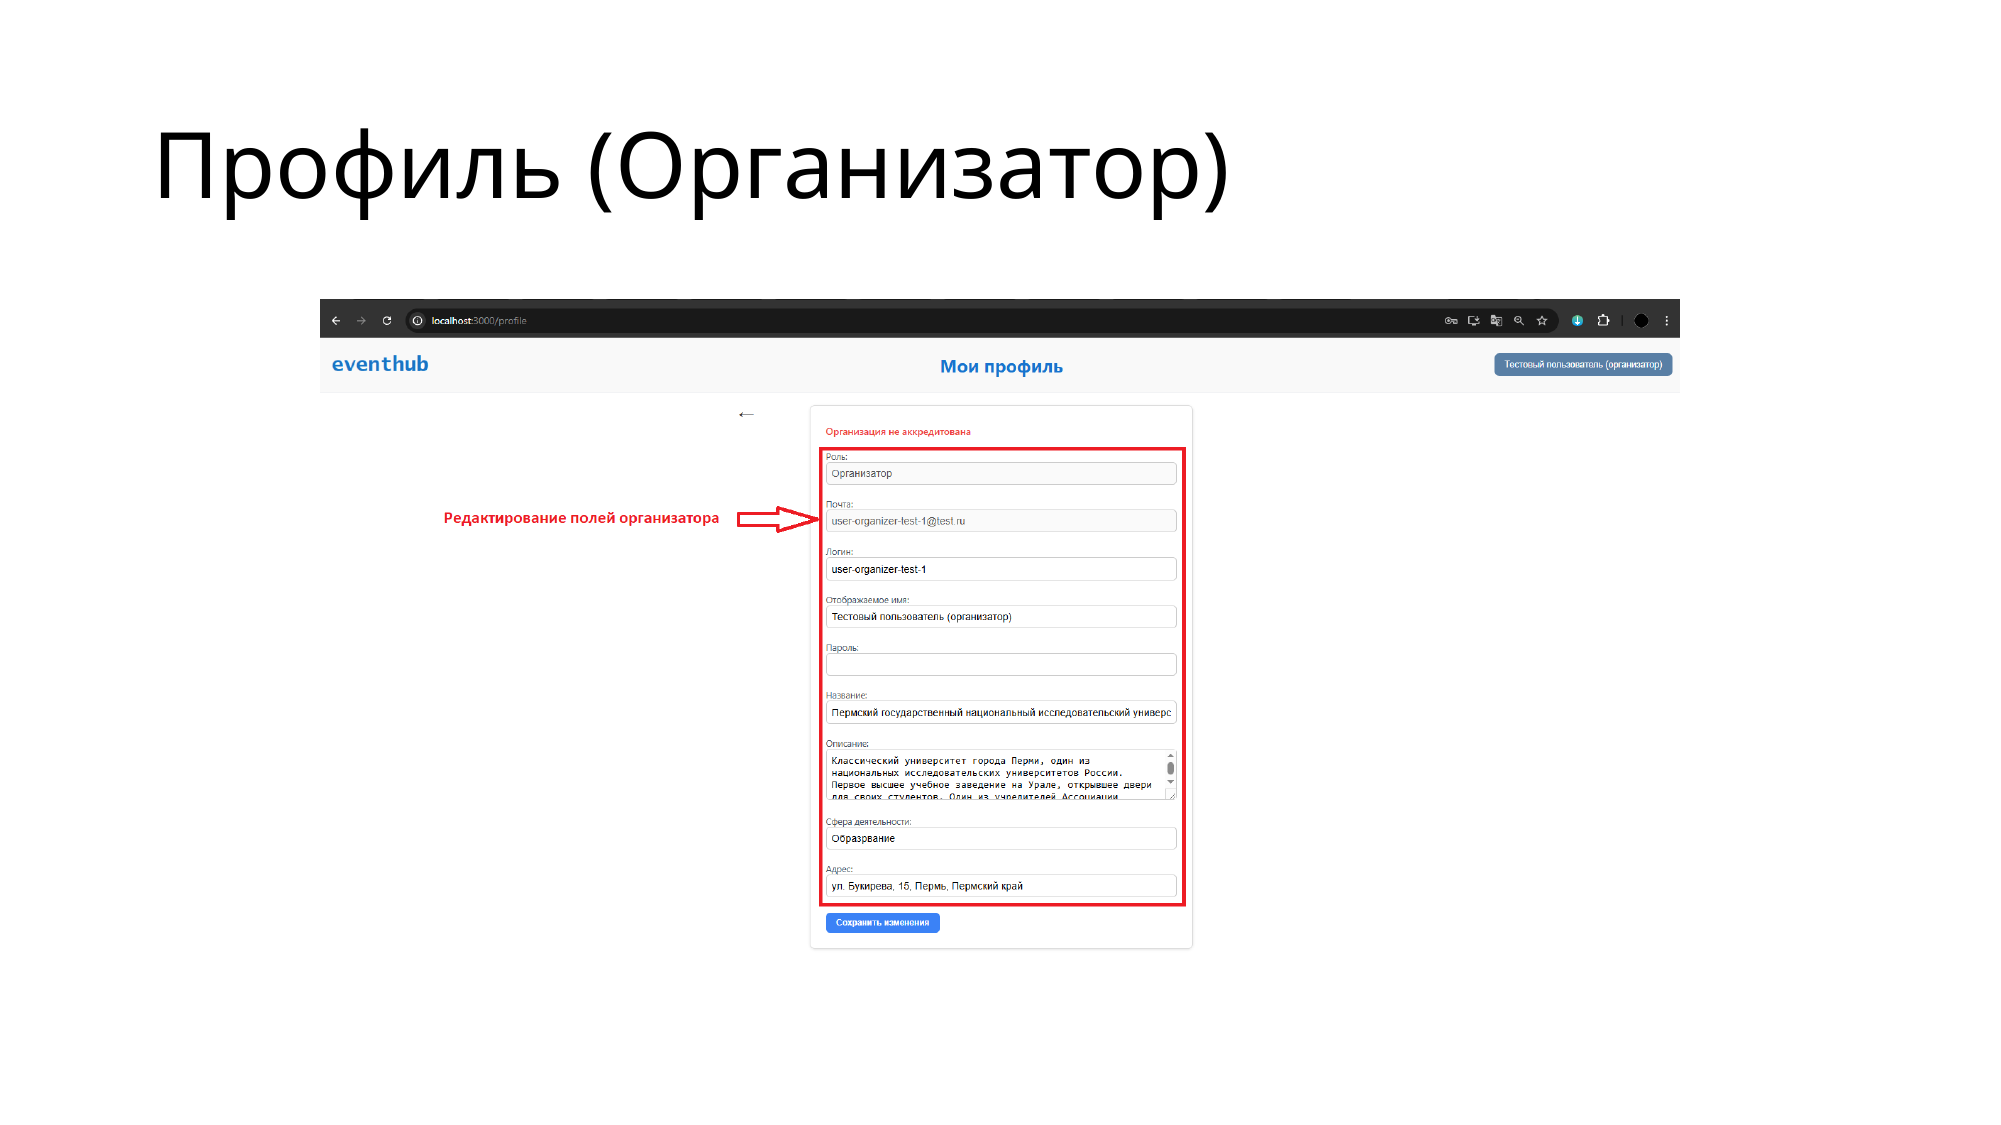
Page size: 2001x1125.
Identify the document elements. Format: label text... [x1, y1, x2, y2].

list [320, 299, 1680, 1014]
title Профиль (Организатор) [137, 59, 1863, 278]
